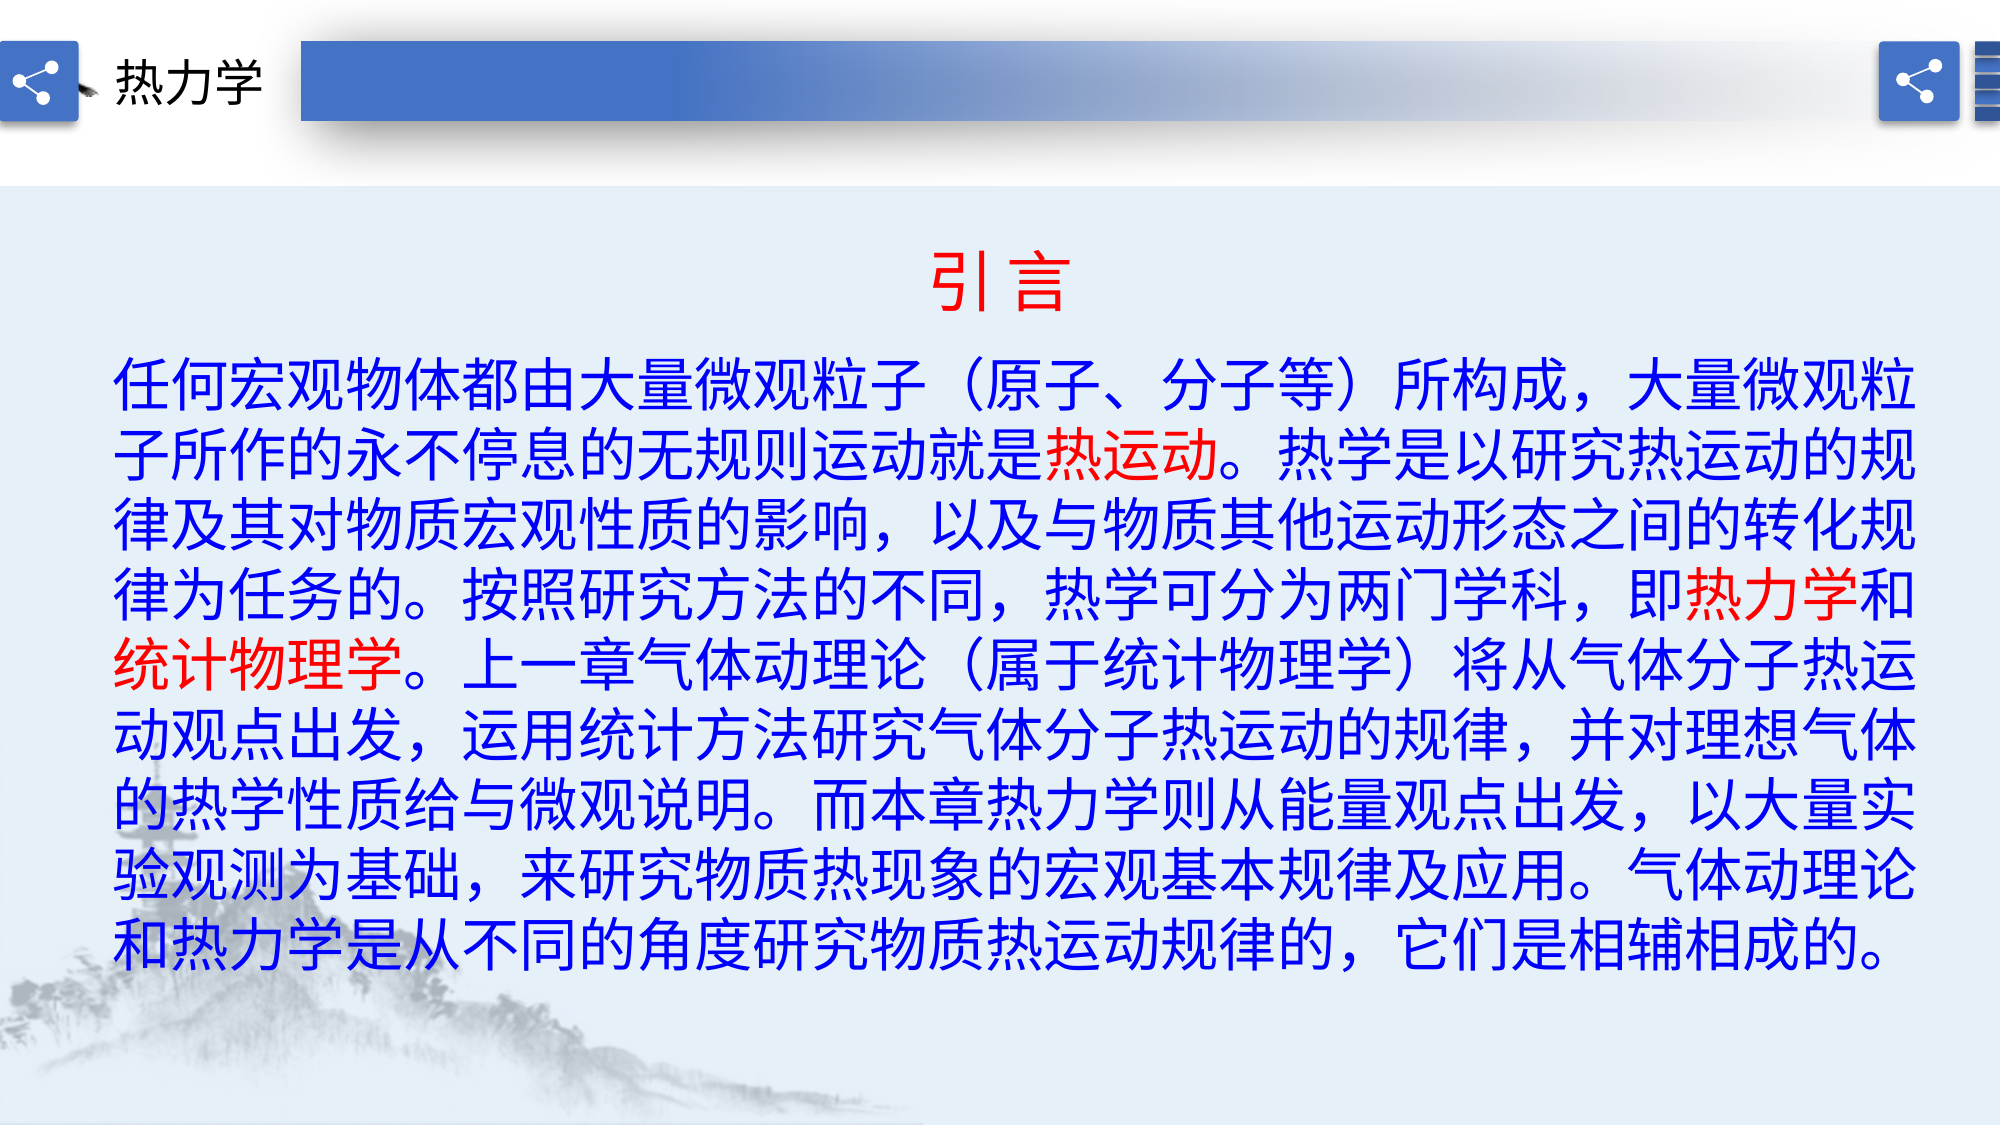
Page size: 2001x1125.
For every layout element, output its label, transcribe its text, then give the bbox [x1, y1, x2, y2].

text_box 引言 [275, 231, 1726, 327]
text_box [12, 60, 59, 105]
text_box 热力学 [99, 43, 280, 119]
text_box 任何宏观物体都由大量微观粒子（原子、分子等）所构成，大量微观粒子所作的永不停息的无规则运动就是热运动。热学是以研究热运动的规律及其对物质宏观性质的影响，以及与物质其他运动形态之间的转化规律为任务的。按照研究方法的不同，热学可分为两门学科，即热力学和统计物理学。上一章气体动理论（属于统计物理学）将从气体分子热运动观点出发，运用统计方法研究气体分子热运动的规律，并对理想气体的热学性质给与微观说明。而本章热力学则从能量观点出发，以大量实验观测为基础，来研究物质热现象的宏观基本规律及应用。气体动理论和热力学是从不同的角度研究物质热运动规律的，它们是相辅相成的。 [97, 340, 1943, 986]
text_box [0, 185, 2000, 1125]
text_box [0, 39, 80, 123]
text_box [300, 40, 2000, 122]
picture [0, 3, 99, 97]
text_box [1522, 41, 2000, 134]
